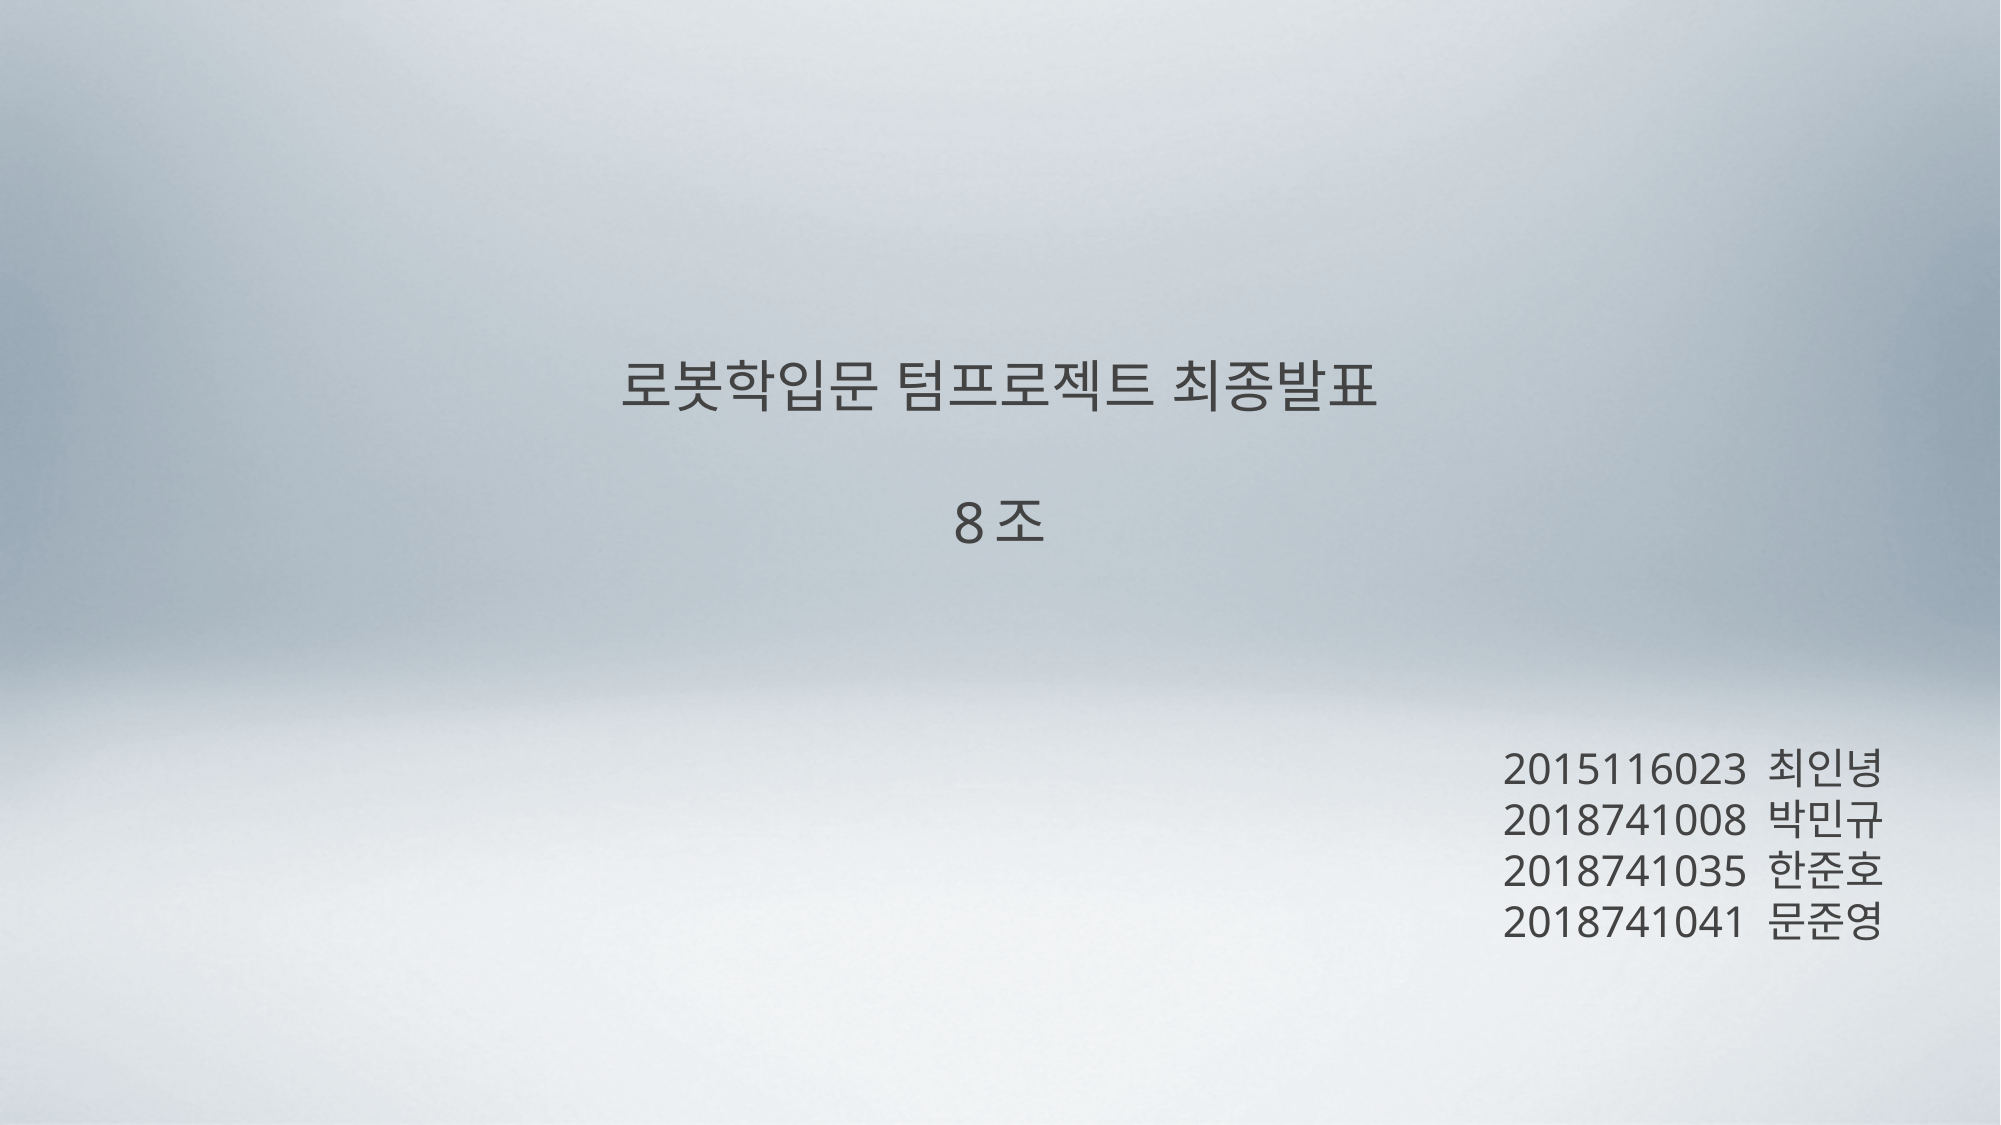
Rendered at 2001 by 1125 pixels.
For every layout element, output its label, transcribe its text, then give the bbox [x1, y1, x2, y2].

text_box 2015116023 최인녕 2018741008 박민규 2018741035 한준호 2018741041 문준영 [99, 734, 1900, 954]
title 로봇학입문 텀프로젝트 최종발표 8조 [99, 342, 1900, 563]
